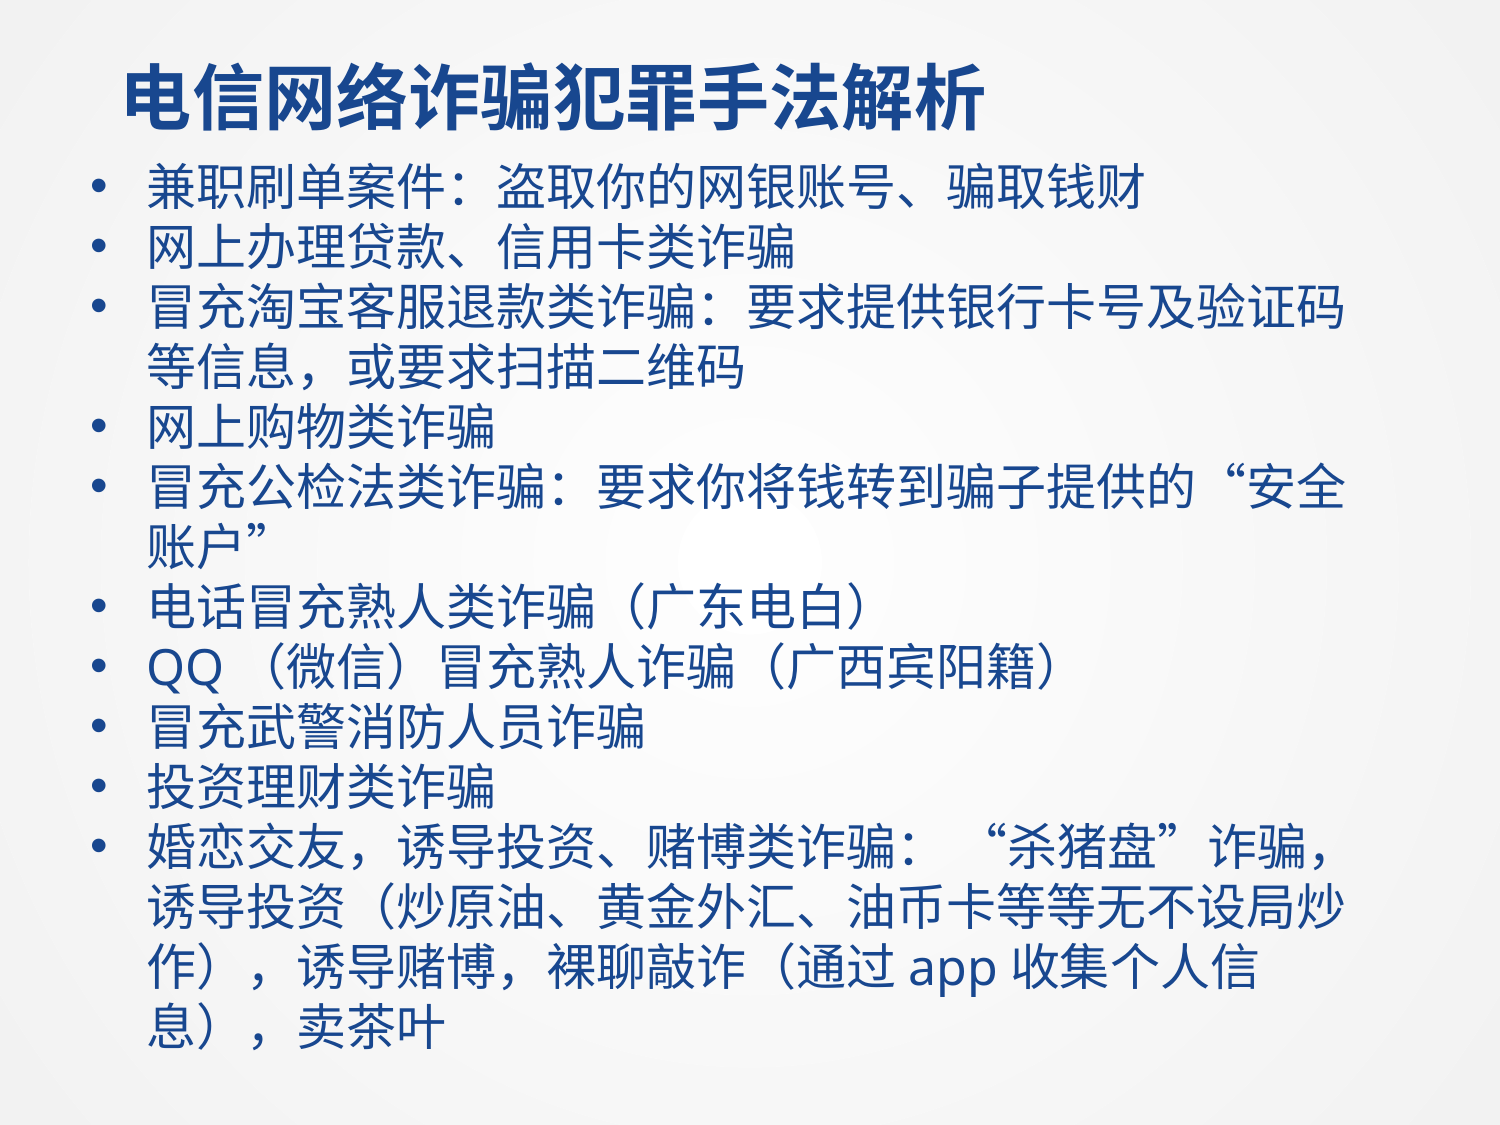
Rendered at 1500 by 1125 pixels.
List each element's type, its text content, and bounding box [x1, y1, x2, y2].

text_box 电信网络诈骗犯罪手法解析 [18, 27, 1088, 147]
text_box 兼职刷单案件：盗取你的网银账号、骗取钱财 网上办理贷款、信用卡类诈骗 冒充淘宝客服退款类诈骗：要求提供银行卡号及验证码等信息，或要求扫描二维码 网上购物类诈骗 冒充公检法类诈骗：要求你将钱转到骗子提供的“安全账户” 电话冒充熟人类诈骗（广东电白） QQ（微信）冒充熟人诈骗（广西宾阳籍） 冒充武警消防人员诈骗 投资理财类诈骗 婚恋交友，诱导投资、赌博类诈骗： “杀猪盘”诈骗，诱导投资（炒原油、黄金外汇、油币卡等等无不设局炒作），诱导赌博，裸聊敲诈（通过app收集个人信息），卖茶叶 [75, 147, 1397, 1063]
